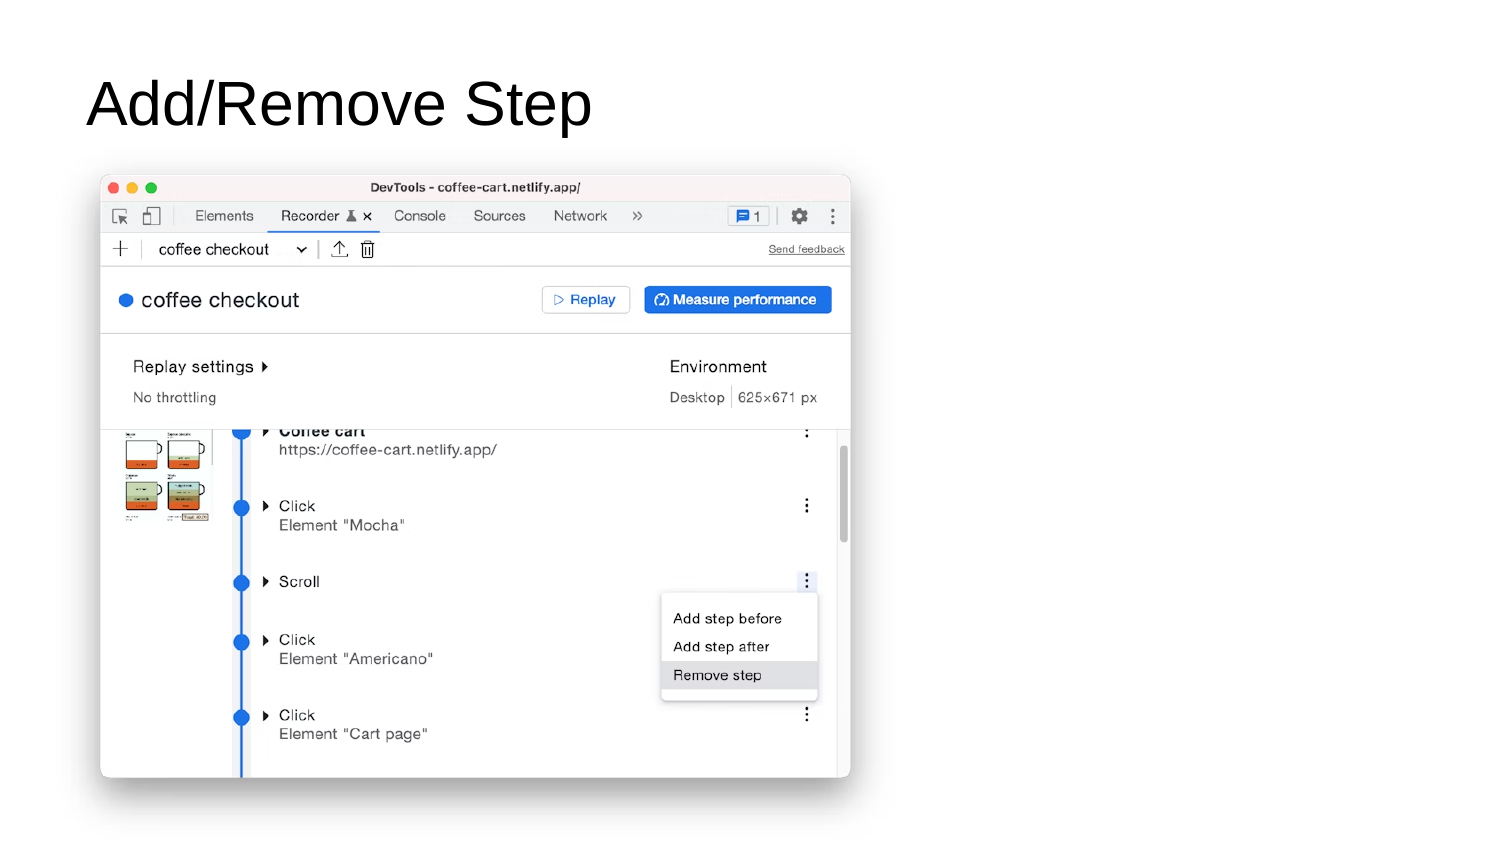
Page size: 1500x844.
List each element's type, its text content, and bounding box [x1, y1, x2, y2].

text_box Add/Remove Step [71, 47, 1318, 153]
picture [46, 137, 903, 844]
